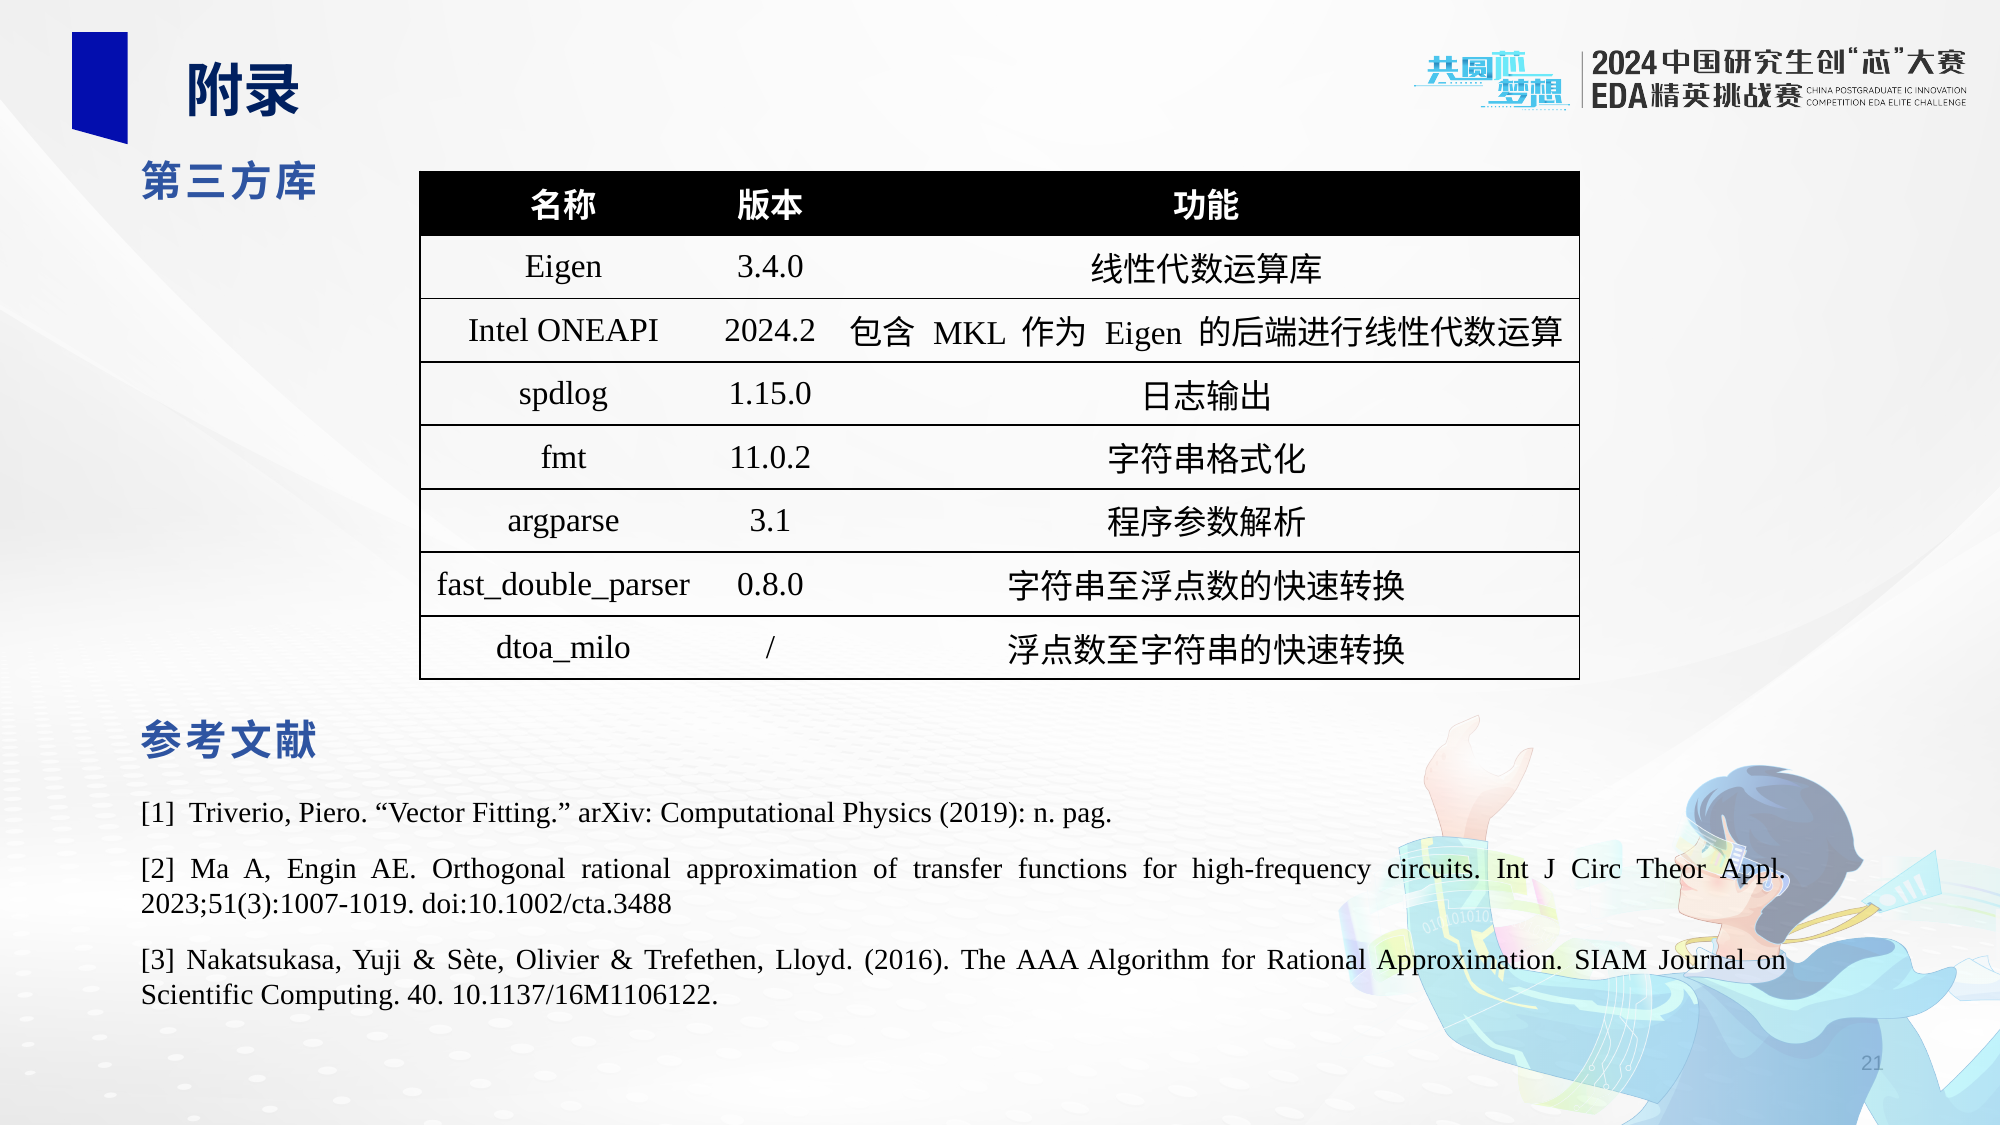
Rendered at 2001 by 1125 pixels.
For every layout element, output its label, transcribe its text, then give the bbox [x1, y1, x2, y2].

table_cell argparse [421, 490, 707, 551]
table_cell 字符串至浮点数的快速转换 [834, 553, 1579, 615]
table_cell 日志输出 [834, 363, 1579, 424]
table_cell 线性代数运算库 [834, 236, 1579, 298]
table_cell 0.8.0 [707, 553, 834, 615]
table_cell 11.0.2 [707, 426, 834, 488]
table_cell Intel ONEAPI [421, 299, 707, 361]
table_cell 程序参数解析 [834, 490, 1579, 551]
table_header 版本 [707, 172, 834, 234]
picture [1414, 44, 1968, 121]
text_box 参考文献 [121, 703, 600, 759]
text_box 附录 [170, 45, 1138, 130]
table_cell spdlog [421, 363, 707, 424]
table_cell / [707, 617, 834, 678]
table_cell 字符串格式化 [834, 426, 1579, 488]
table_cell 包含 MKL 作为 Eigen 的后端进行线性代数运算 [834, 299, 1579, 361]
table_cell 浮点数至字符串的快速转换 [834, 617, 1579, 678]
text_box [1] Triverio, Piero. “Vector Fitting.” arXiv: Computational Physics (2019): n. pag. [2] Ma A, Engin AE. Orthogonal rational approximation of transfer functions for high-frequency circuits. Int J Circ Theor Appl. 2023;51(3):1007‐1019. doi:10.1002/cta.3488 [3] Nakatsukasa, Yuji & Sète, Olivier & Trefethen, Lloyd. (2016). The AAA Algorithm for Rational Approximation. SIAM Journal on Scientific Computing. 40. 10.1137/16M1106122. [121, 783, 1808, 1116]
table_cell Eigen [421, 236, 707, 298]
table_cell 3.1 [707, 490, 834, 551]
table_cell 0.019159457 [1205, 513, 2000, 1125]
table_cell fast_double_parser [421, 553, 707, 615]
table_cell 1.15.0 [707, 363, 834, 424]
table_cell 3.4.0 [707, 236, 834, 298]
text_box 第三方库 [121, 144, 600, 200]
slide_number 21 [1456, 1035, 1900, 1088]
table_header 功能 [834, 172, 1579, 234]
table_header 名称 [421, 172, 707, 234]
table_cell 2024.2 [707, 299, 834, 361]
table_cell fmt [421, 426, 707, 488]
table_cell dtoa_milo [421, 617, 707, 678]
